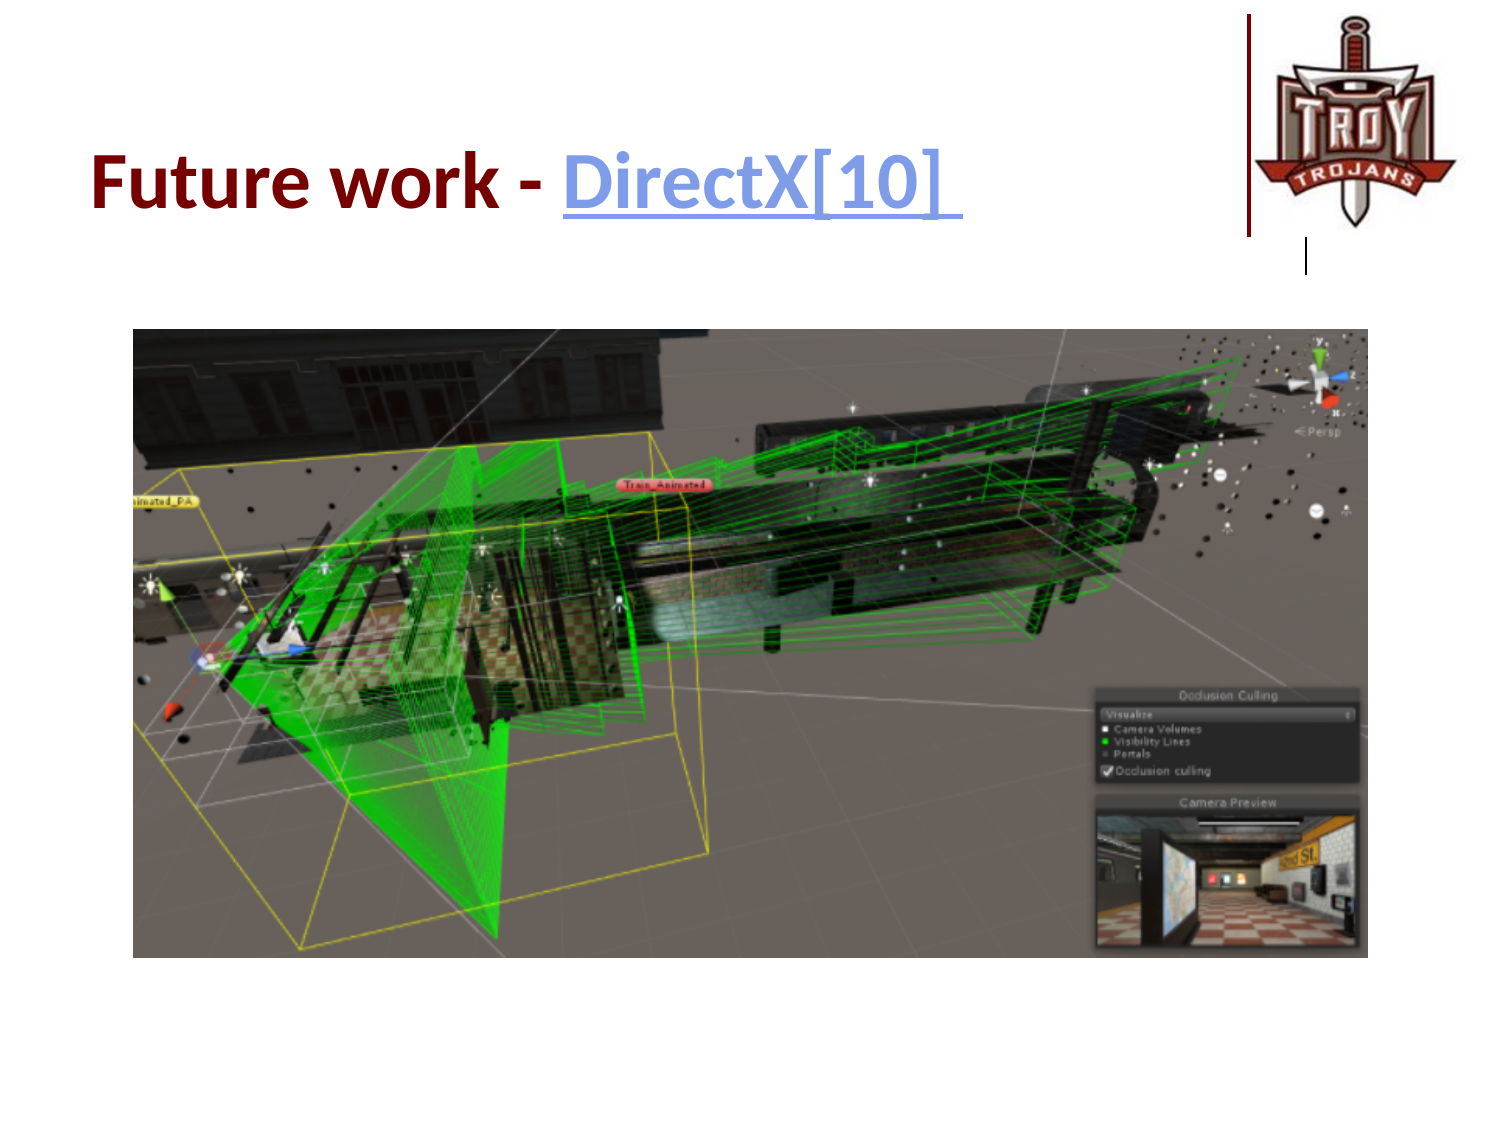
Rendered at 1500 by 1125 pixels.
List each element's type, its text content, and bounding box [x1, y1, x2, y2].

picture [133, 329, 1369, 959]
picture [1248, 13, 1470, 237]
title Future work - DirectX[10] [75, 20, 1313, 233]
